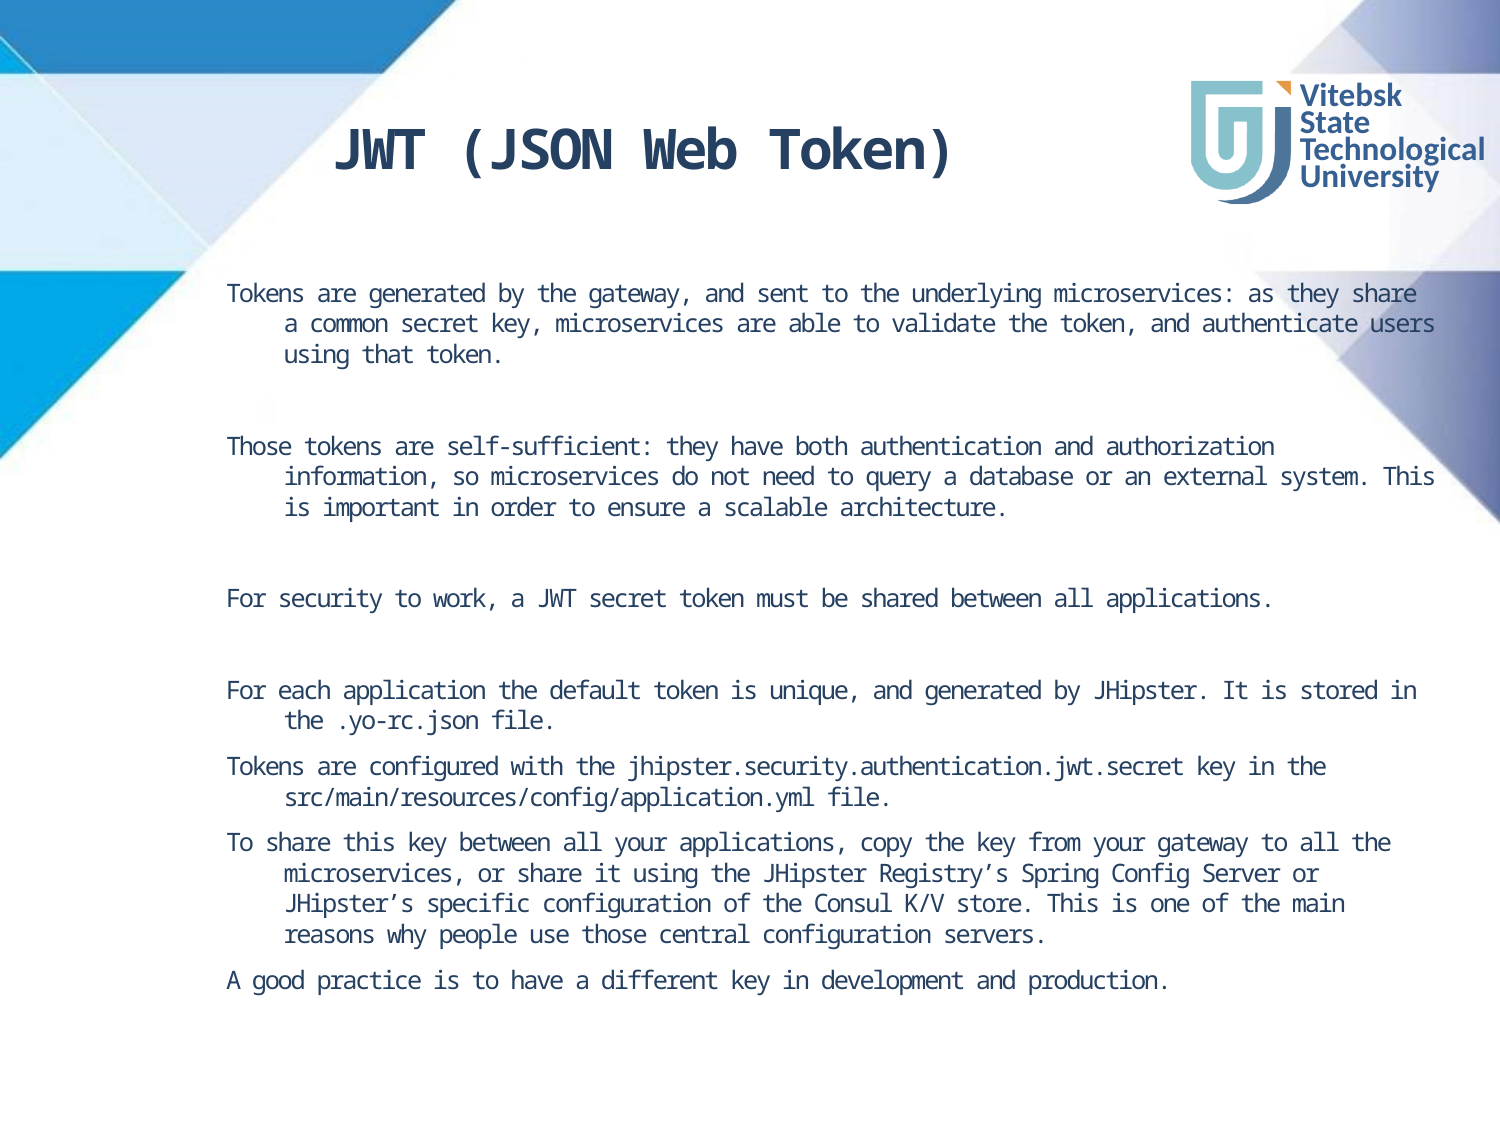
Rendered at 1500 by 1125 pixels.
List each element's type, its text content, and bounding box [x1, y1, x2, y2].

list Tokens are generated by the gateway, and sent to the underlying microservices: as they share a common secret key, microservices are able to validate the token, and authenticate users using that token. Those tokens are self-sufficient: they have both authentication and authorization information, so microservices do not need to query a database or an external system. This is important in order to ensure a scalable architecture. For security to work, a JWT secret token must be shared between all applications. For each application the default token is unique, and generated by JHipster. It is stored in the .yo-rc.json file. Tokens are configured with the jhipster.security.authentication.jwt.secret key in the src/main/resources/config/application.yml file. To share this key between all your applications, copy the key from your gateway to all the microservices, or share it using the JHipster Registry’s Spring Config Server or JHipster’s specific configuration of the Consul K/V store. This is one of the main reasons why people use those central configuration servers. A good practice is to have a different key in development and production. [210, 269, 1454, 1007]
picture [0, 0, 1500, 1125]
title JWT (JSON Web Token) [316, 105, 1176, 256]
